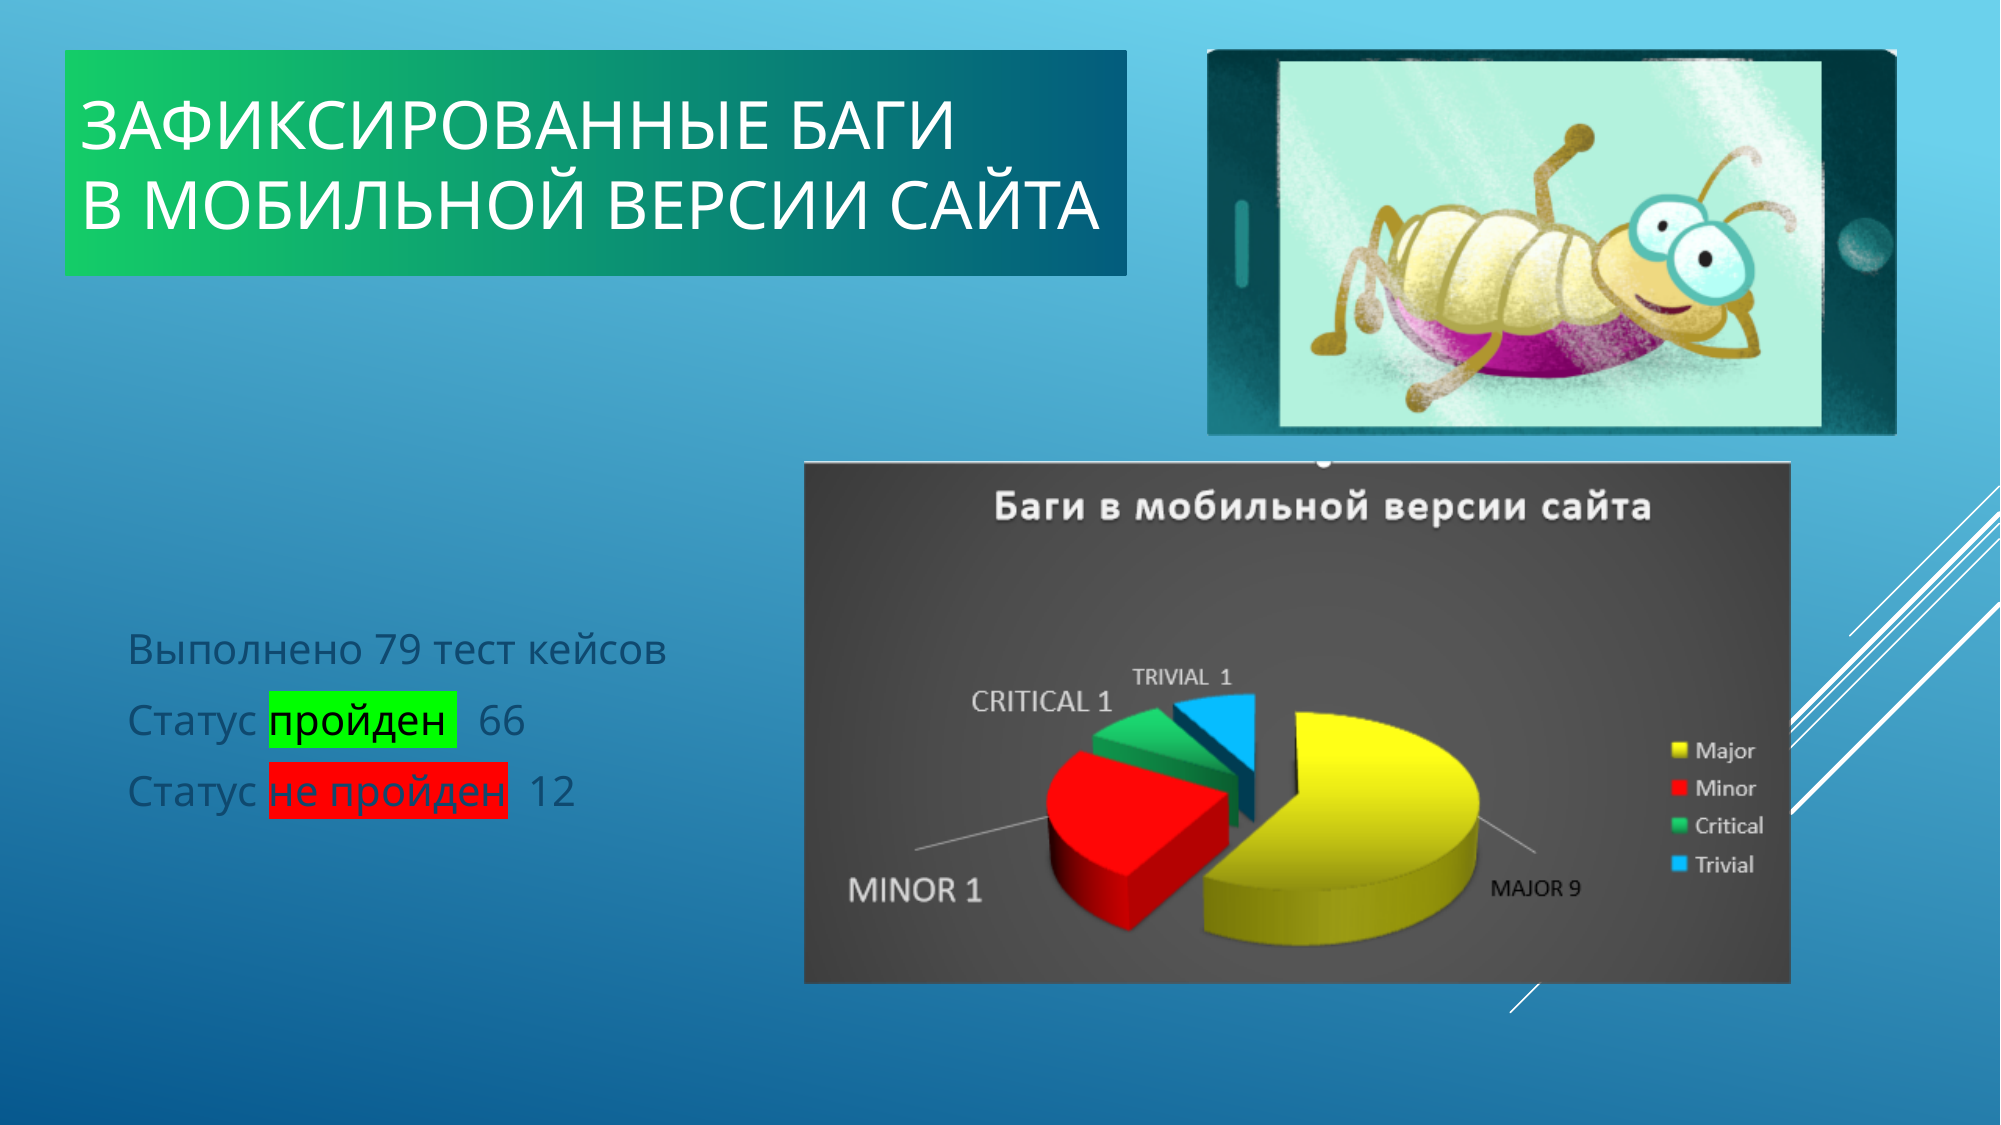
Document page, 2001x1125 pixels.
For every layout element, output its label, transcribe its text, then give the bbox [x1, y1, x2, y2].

picture [804, 461, 1791, 984]
list Выполнено 79 тест кейсов Статус пройден 66 Статус не пройден 12 [112, 454, 1513, 984]
picture [1207, 49, 1897, 437]
title Зафиксированные баги в мобильной версии сайта [65, 50, 1127, 276]
